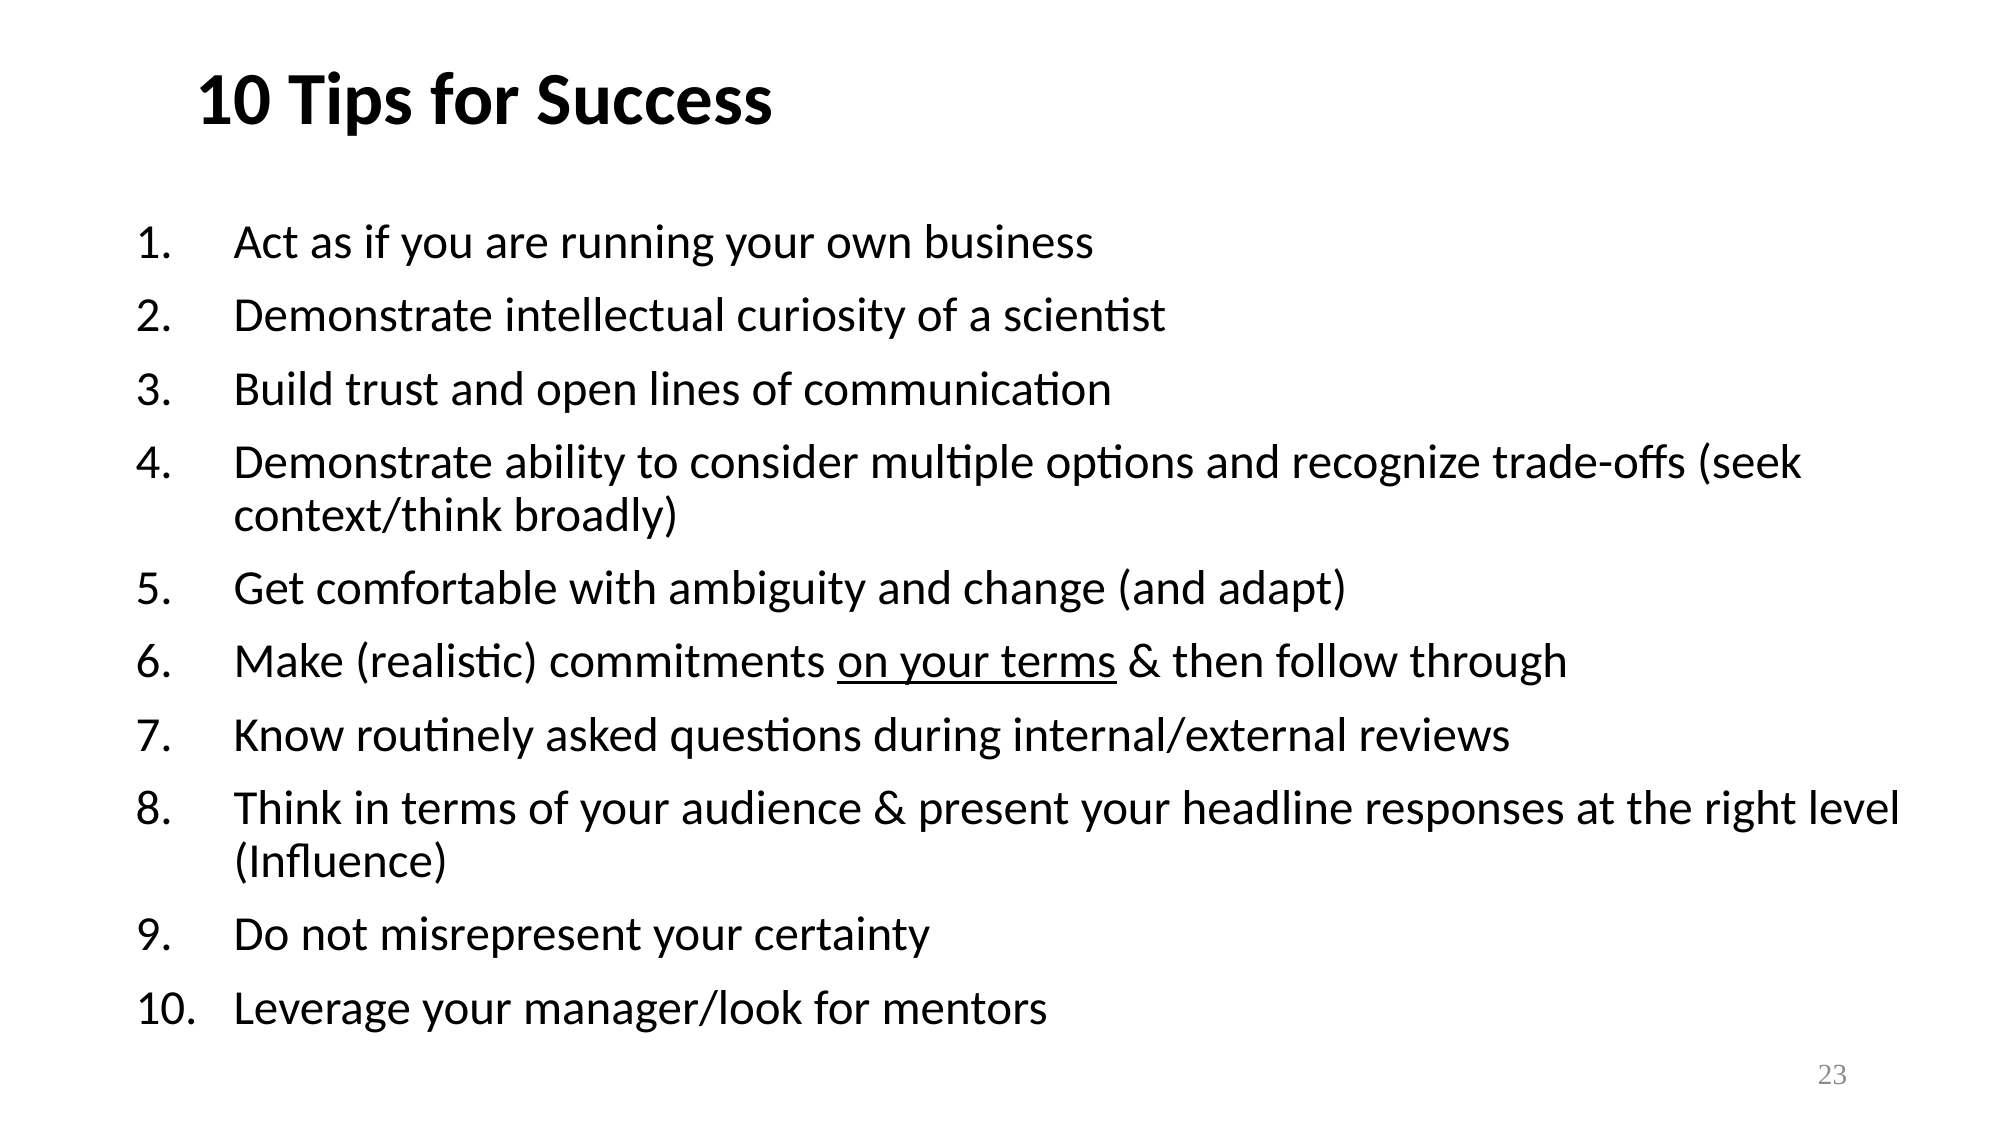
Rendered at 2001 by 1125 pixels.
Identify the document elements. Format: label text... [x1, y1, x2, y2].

title 10 Tips for Success [180, 50, 1456, 150]
list Act as if you are running your own business Demonstrate intellectual curiosity of a scientist Build trust and open lines of communication Demonstrate ability to consider multiple options and recognize trade-offs (seek context/think broadly) Get comfortable with ambiguity and change (and adapt) Make (realistic) commitments on your terms & then follow through Know routinely asked questions during internal/external reviews Think in terms of your audience & present your headline responses at the right level (Influence) Do not misrepresent your certainty Leverage your manager/look for mentors [120, 208, 1936, 1043]
slide_number 23 [1412, 1043, 1863, 1103]
